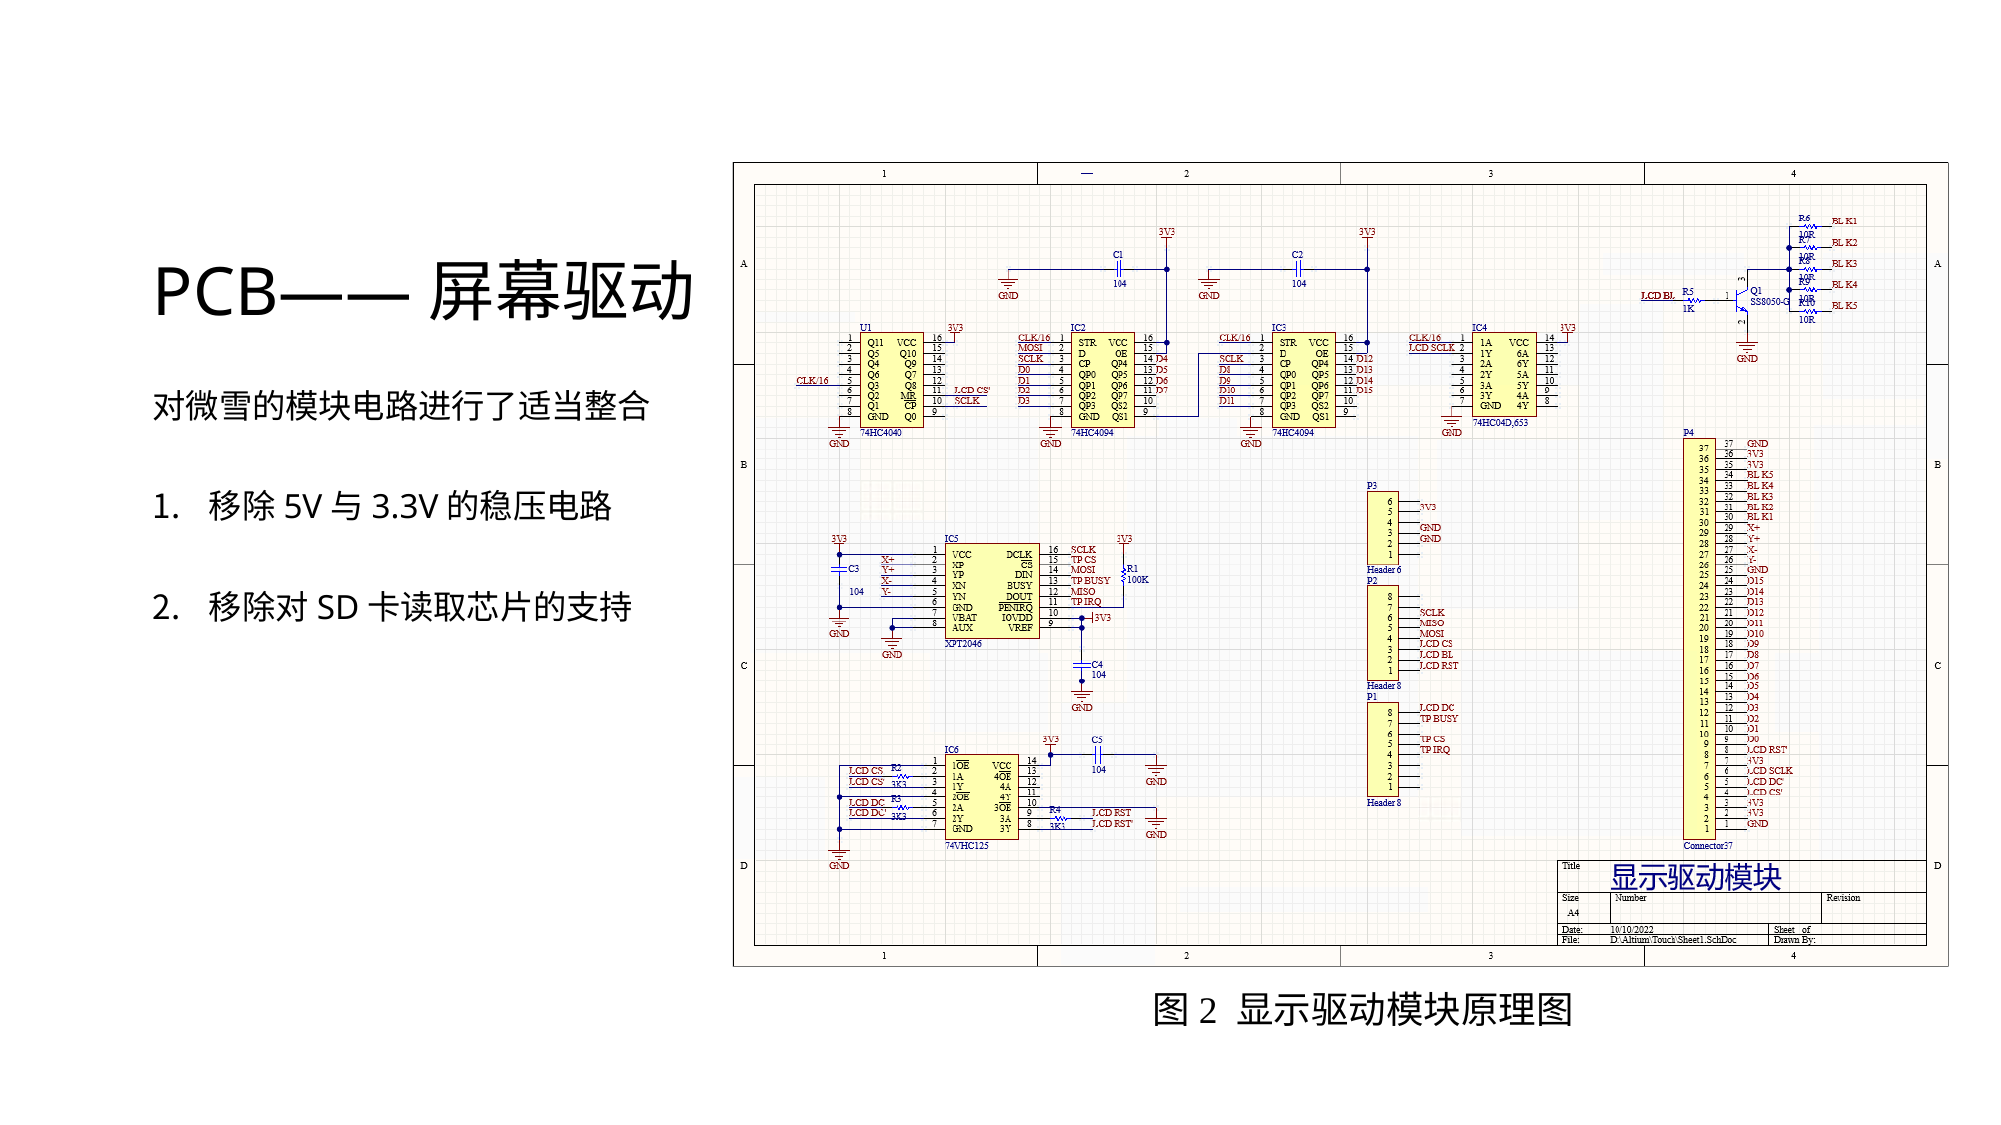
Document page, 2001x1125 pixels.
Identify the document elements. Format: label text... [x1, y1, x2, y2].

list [732, 162, 1949, 967]
title PCB——屏幕驱动 [137, 75, 783, 337]
text_box 图2 显示驱动模块原理图 [1137, 978, 1602, 1038]
list 对微雪的模块电路进行了适当整合 移除5V与3.3V的稳压电路 移除对SD卡读取芯片的支持 [137, 337, 732, 963]
